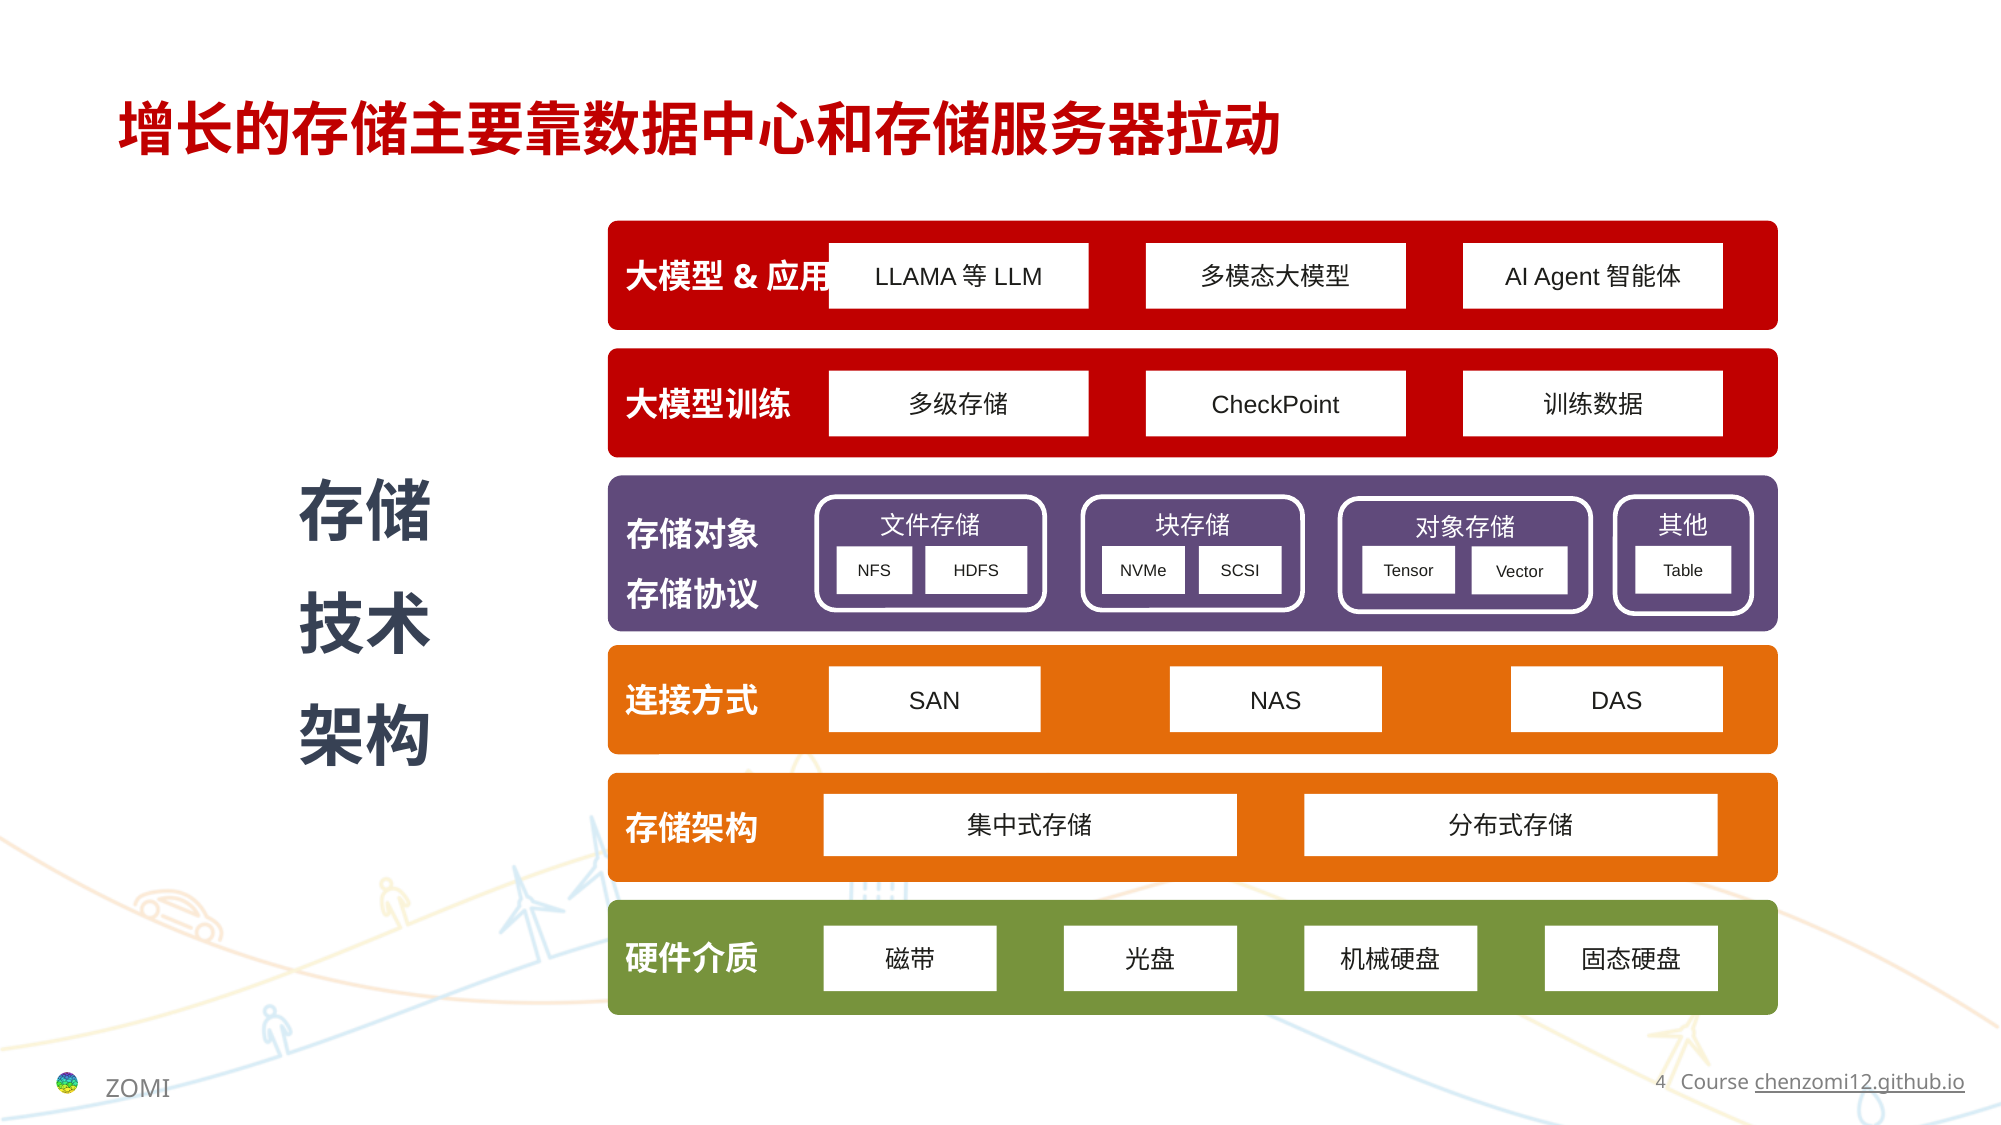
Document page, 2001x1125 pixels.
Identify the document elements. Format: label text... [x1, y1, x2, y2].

text_box 存储对象 存储协议 [605, 473, 1781, 634]
text_box NVMe [1100, 544, 1187, 596]
text_box SCSI [1197, 544, 1284, 596]
text_box 存储架构 [605, 770, 1781, 885]
text_box 大模型训练 [605, 346, 1781, 460]
text_box 连接方式 [605, 642, 1781, 757]
text_box Table [1633, 544, 1733, 596]
title 增长的存储主要靠数据中心和存储服务器拉动 [102, 79, 1901, 176]
text_box HDFS [923, 544, 1030, 596]
text_box 训练数据 [1461, 369, 1725, 438]
text_box NFS [834, 544, 914, 596]
text_box 其他 [1612, 494, 1754, 616]
text_box NAS [1168, 664, 1384, 734]
text_box Tensor [1360, 544, 1457, 596]
text_box 机械硬盘 [1302, 923, 1479, 993]
text_box 对象存储 [1337, 496, 1593, 614]
text_box 磁带 [821, 923, 999, 993]
text_box 多模态大模型 [1144, 241, 1408, 311]
text_box 多级存储 [827, 369, 1091, 438]
text_box 硬件介质 [605, 897, 1781, 1017]
text_box 分布式存储 [1302, 792, 1720, 858]
text_box DAS [1509, 664, 1725, 734]
list 存储 技术 架构 [184, 429, 548, 799]
text_box LLAMA等LLM [827, 241, 1091, 311]
text_box 固态硬盘 [1543, 923, 1720, 993]
text_box 集中式存储 [821, 792, 1239, 858]
text_box 文件存储 [814, 494, 1047, 613]
picture [57, 1073, 77, 1093]
text_box 大模型&应用 [605, 218, 1781, 332]
text_box Vector [1470, 544, 1570, 596]
text_box 块存储 [1080, 494, 1305, 613]
text_box 光盘 [1062, 923, 1239, 993]
text_box SAN [827, 664, 1043, 734]
text_box CheckPoint [1144, 369, 1408, 438]
text_box AI Agent智能体 [1461, 241, 1725, 311]
